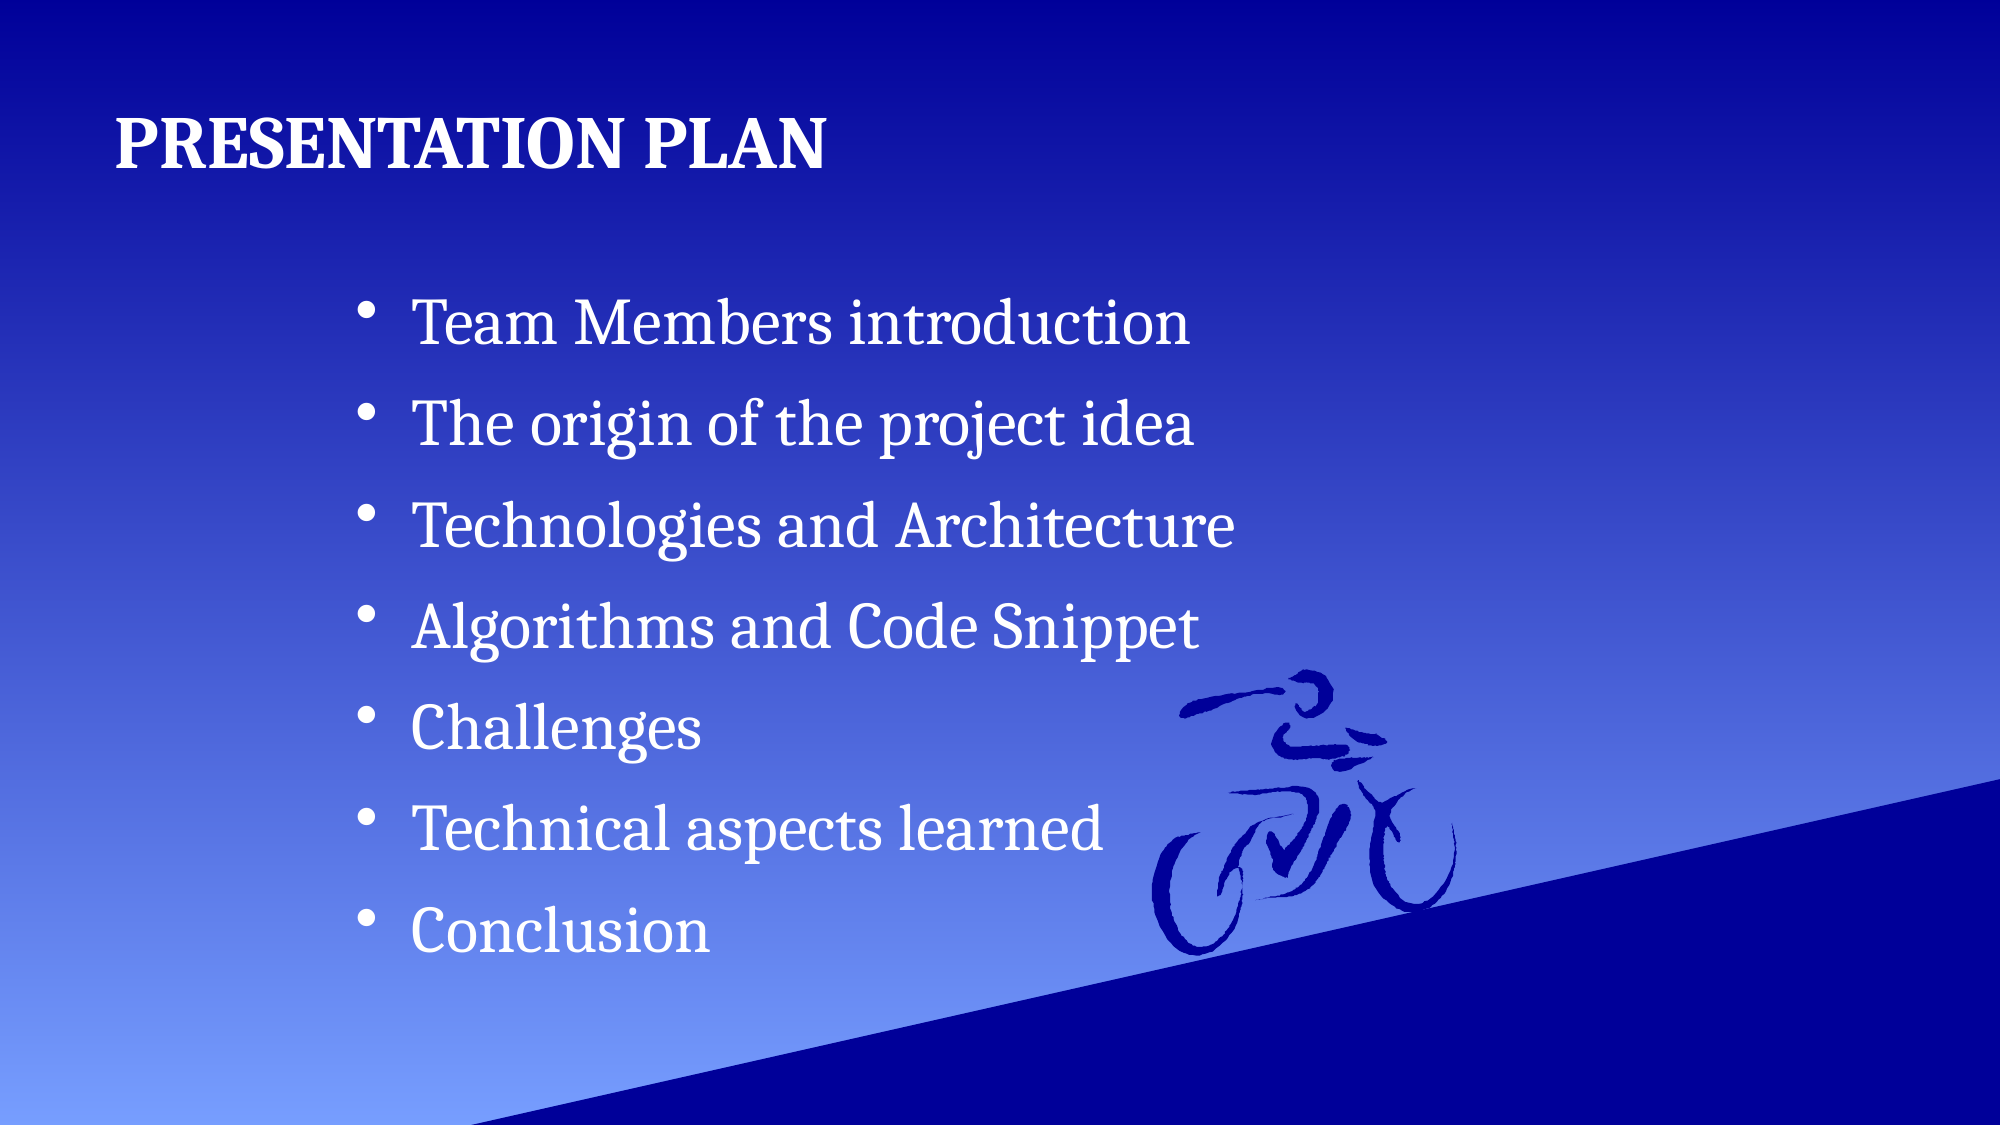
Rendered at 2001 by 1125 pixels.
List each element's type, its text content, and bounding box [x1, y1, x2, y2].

title PRESENTATION PLAN [99, 44, 1901, 233]
list Team Members introduction The origin of the project idea Technologies and Architecture Algorithms and Code Snippet Challenges Technical aspects learned Conclusion [99, 262, 1901, 1006]
